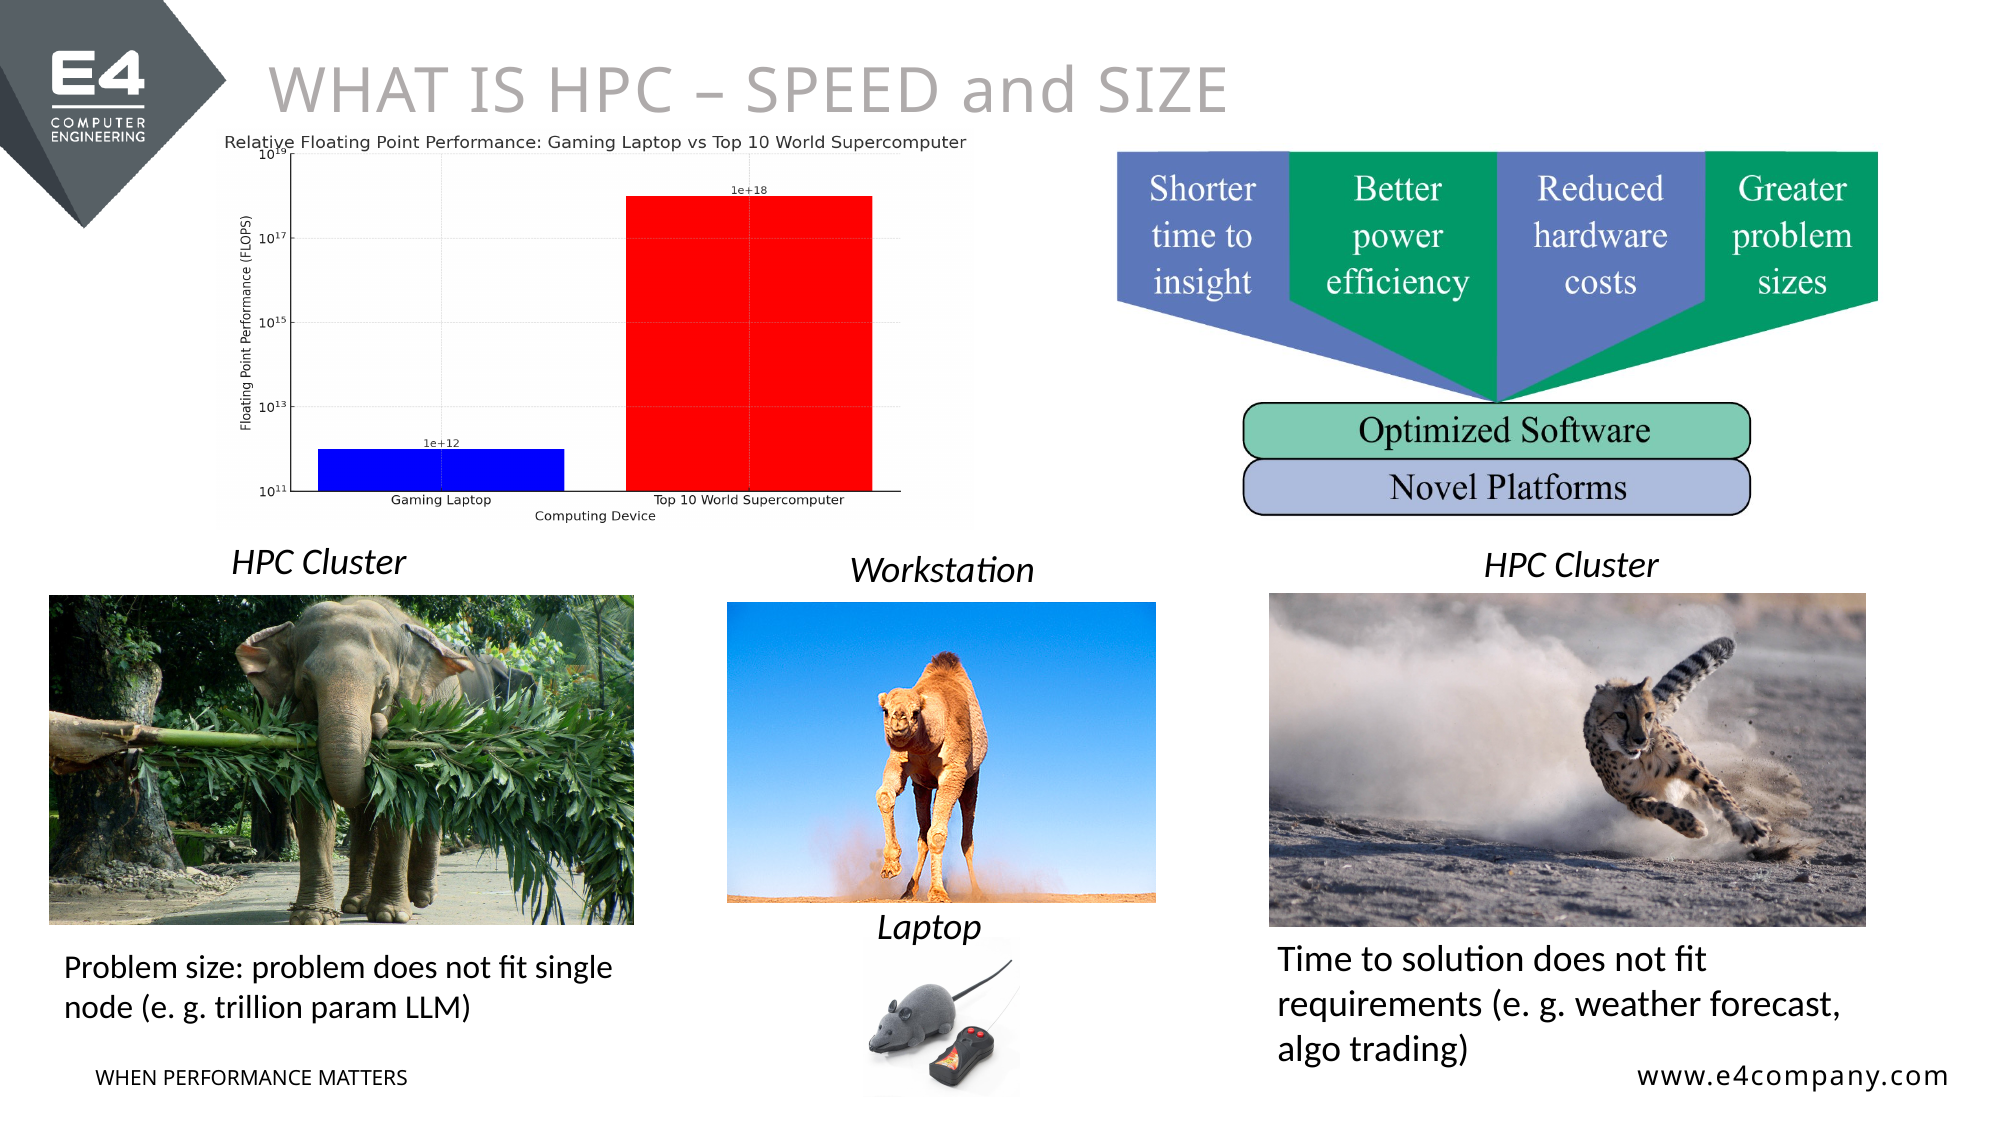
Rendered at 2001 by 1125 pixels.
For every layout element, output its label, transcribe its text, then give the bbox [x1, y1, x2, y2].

picture [49, 595, 634, 925]
picture [1106, 143, 1893, 530]
text_box HPC Cluster [1469, 532, 1696, 593]
picture [0, 0, 974, 530]
text_box Time to solution does not fit requirements (e. g. weather forecast, algo trading) [1262, 926, 1893, 1077]
text_box Problem size: problem does not fit single node (e. g. trillion param LLM) [49, 937, 634, 1033]
picture [1269, 593, 1866, 927]
picture [863, 937, 1020, 1097]
text_box WHAT IS HPC – SPEED and SIZE [253, 50, 1813, 134]
picture [727, 602, 1156, 903]
text_box HPC Cluster [216, 530, 444, 589]
text_box Laptop [862, 903, 1033, 955]
text_box Workstation [834, 537, 1061, 598]
